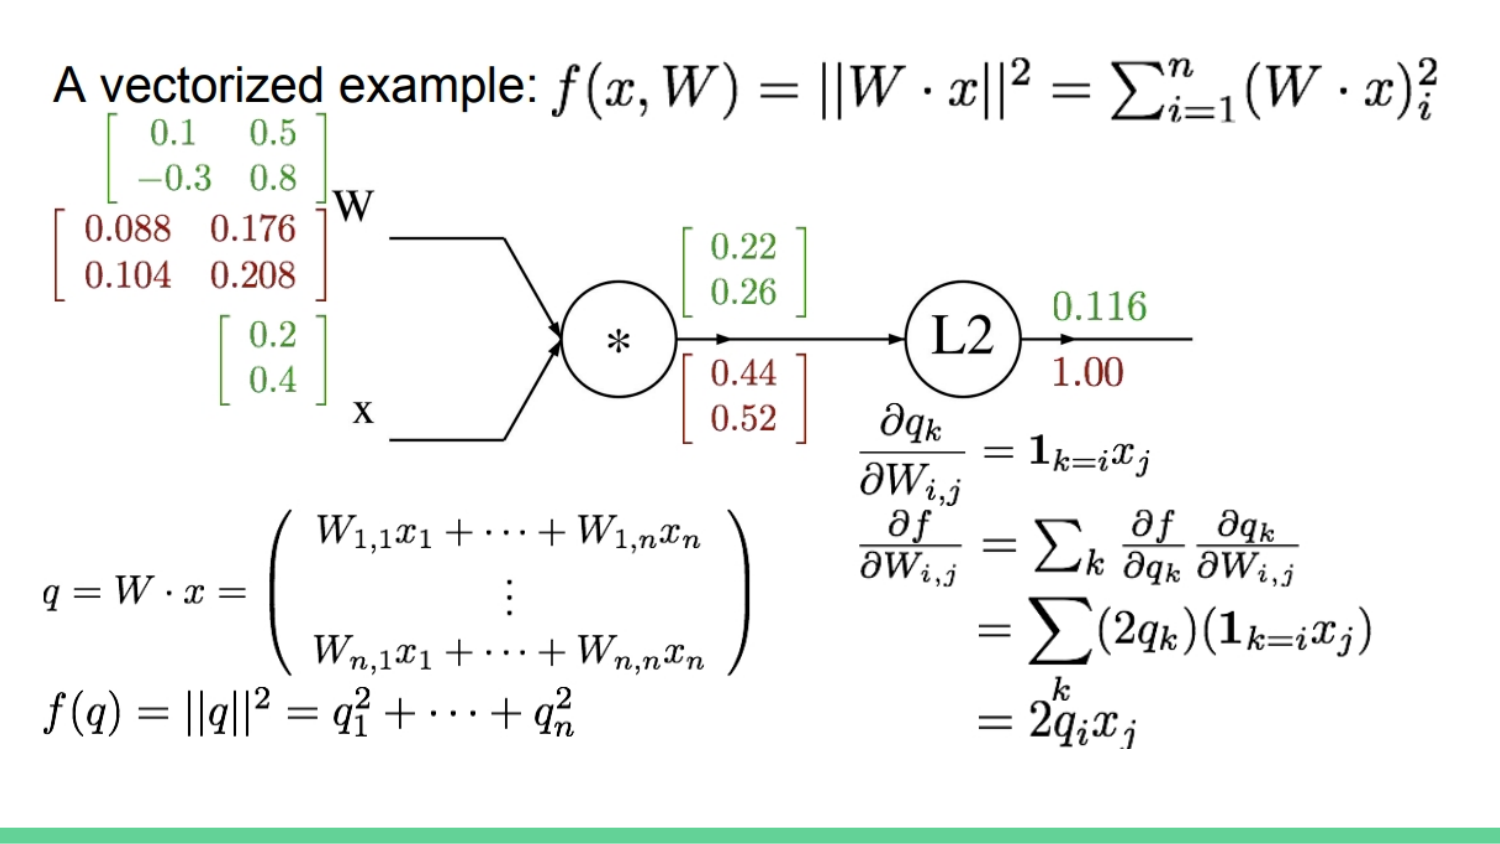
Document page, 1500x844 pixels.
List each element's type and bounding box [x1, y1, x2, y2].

picture [24, 24, 1470, 749]
